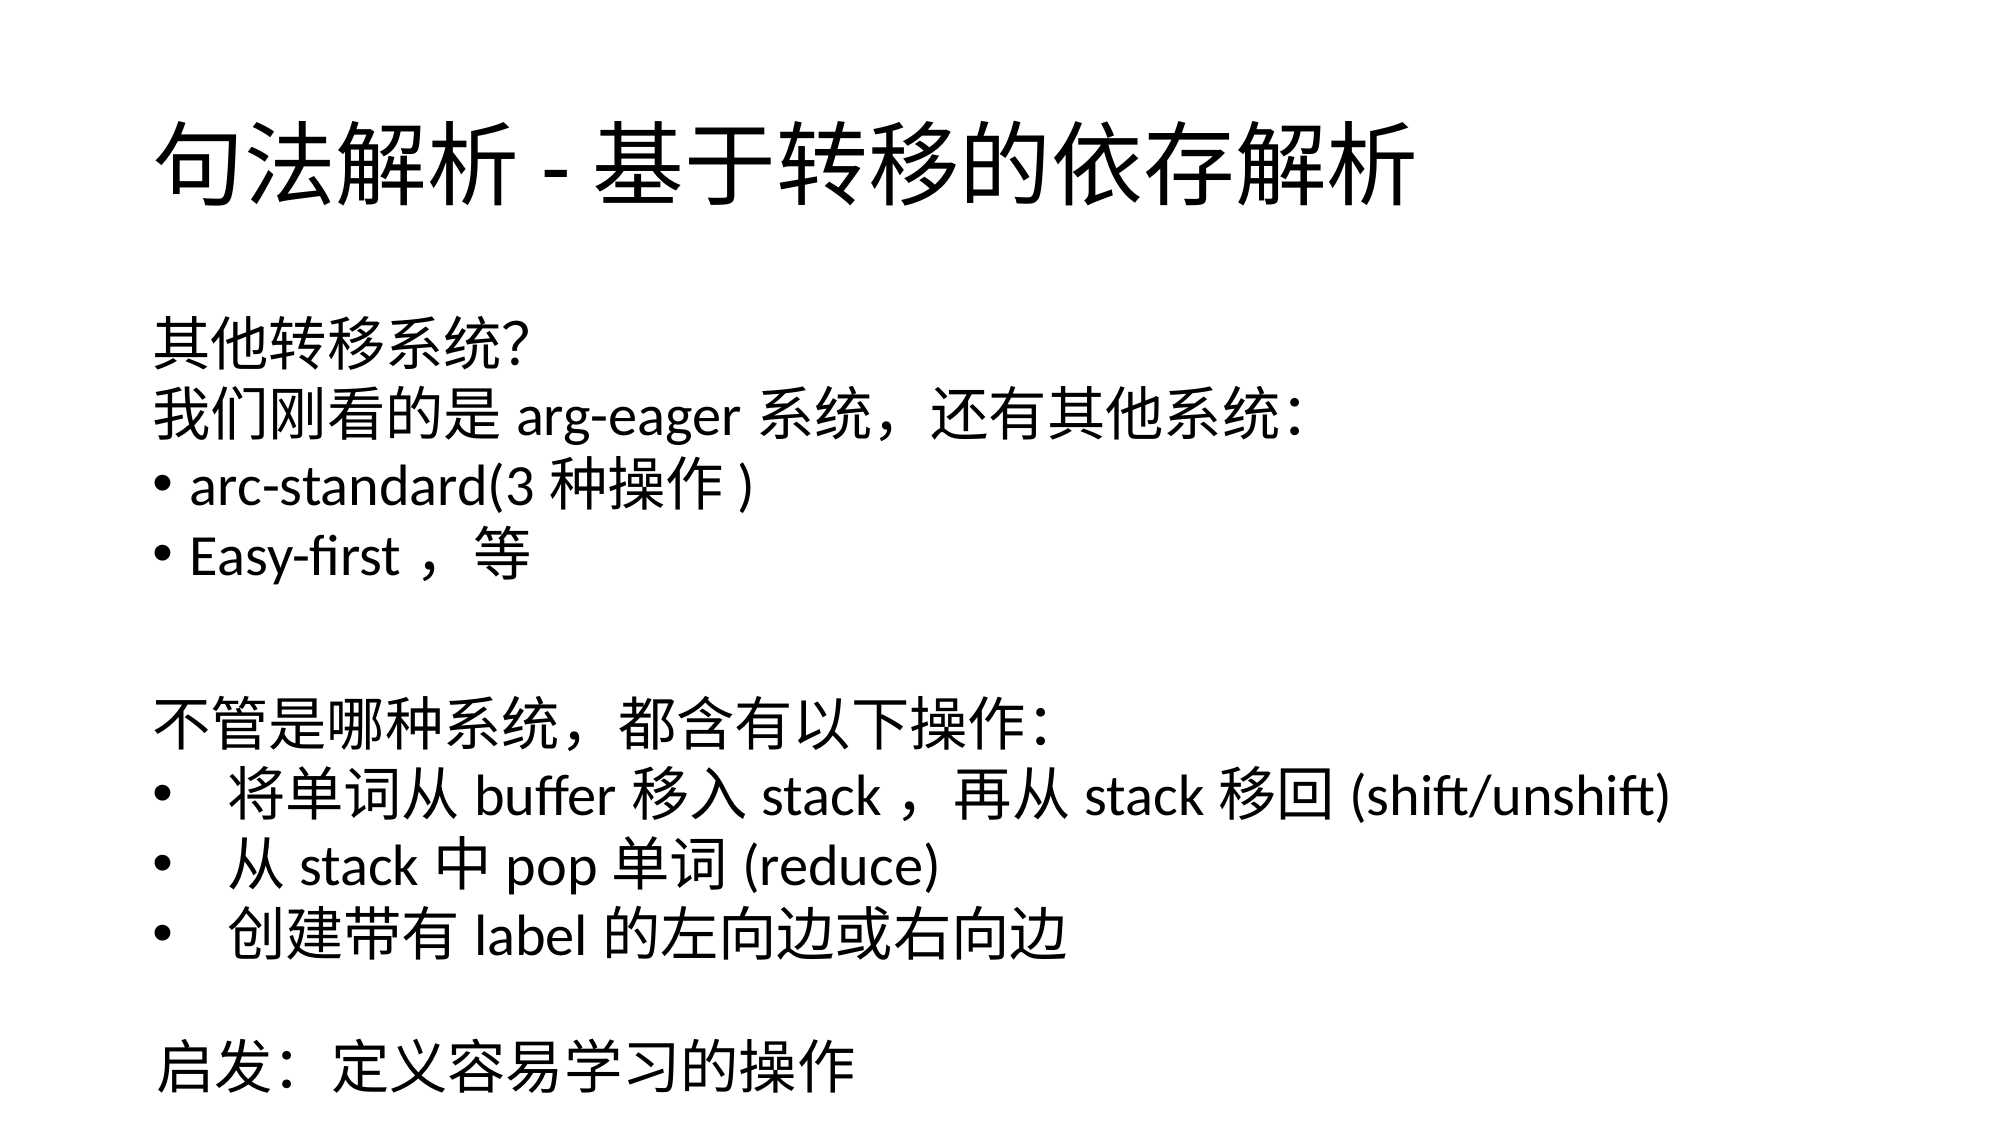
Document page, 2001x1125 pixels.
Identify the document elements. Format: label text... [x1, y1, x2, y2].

title 句法解析-基于转移的依存解析 [137, 59, 1863, 278]
text_box 不管是哪种系统，都含有以下操作： 将单词从buffer移入stack，再从stack移回(shift/unshift) 从stack中pop单词(reduce) 创建带有label的左向边或右向边 [137, 679, 1763, 975]
list 其他转移系统？ 我们刚看的是arg-eager系统，还有其他系统： arc-standard(3种操作) Easy-first，等 [137, 299, 1863, 598]
text_box 启发：定义容易学习的操作 [141, 1022, 871, 1108]
